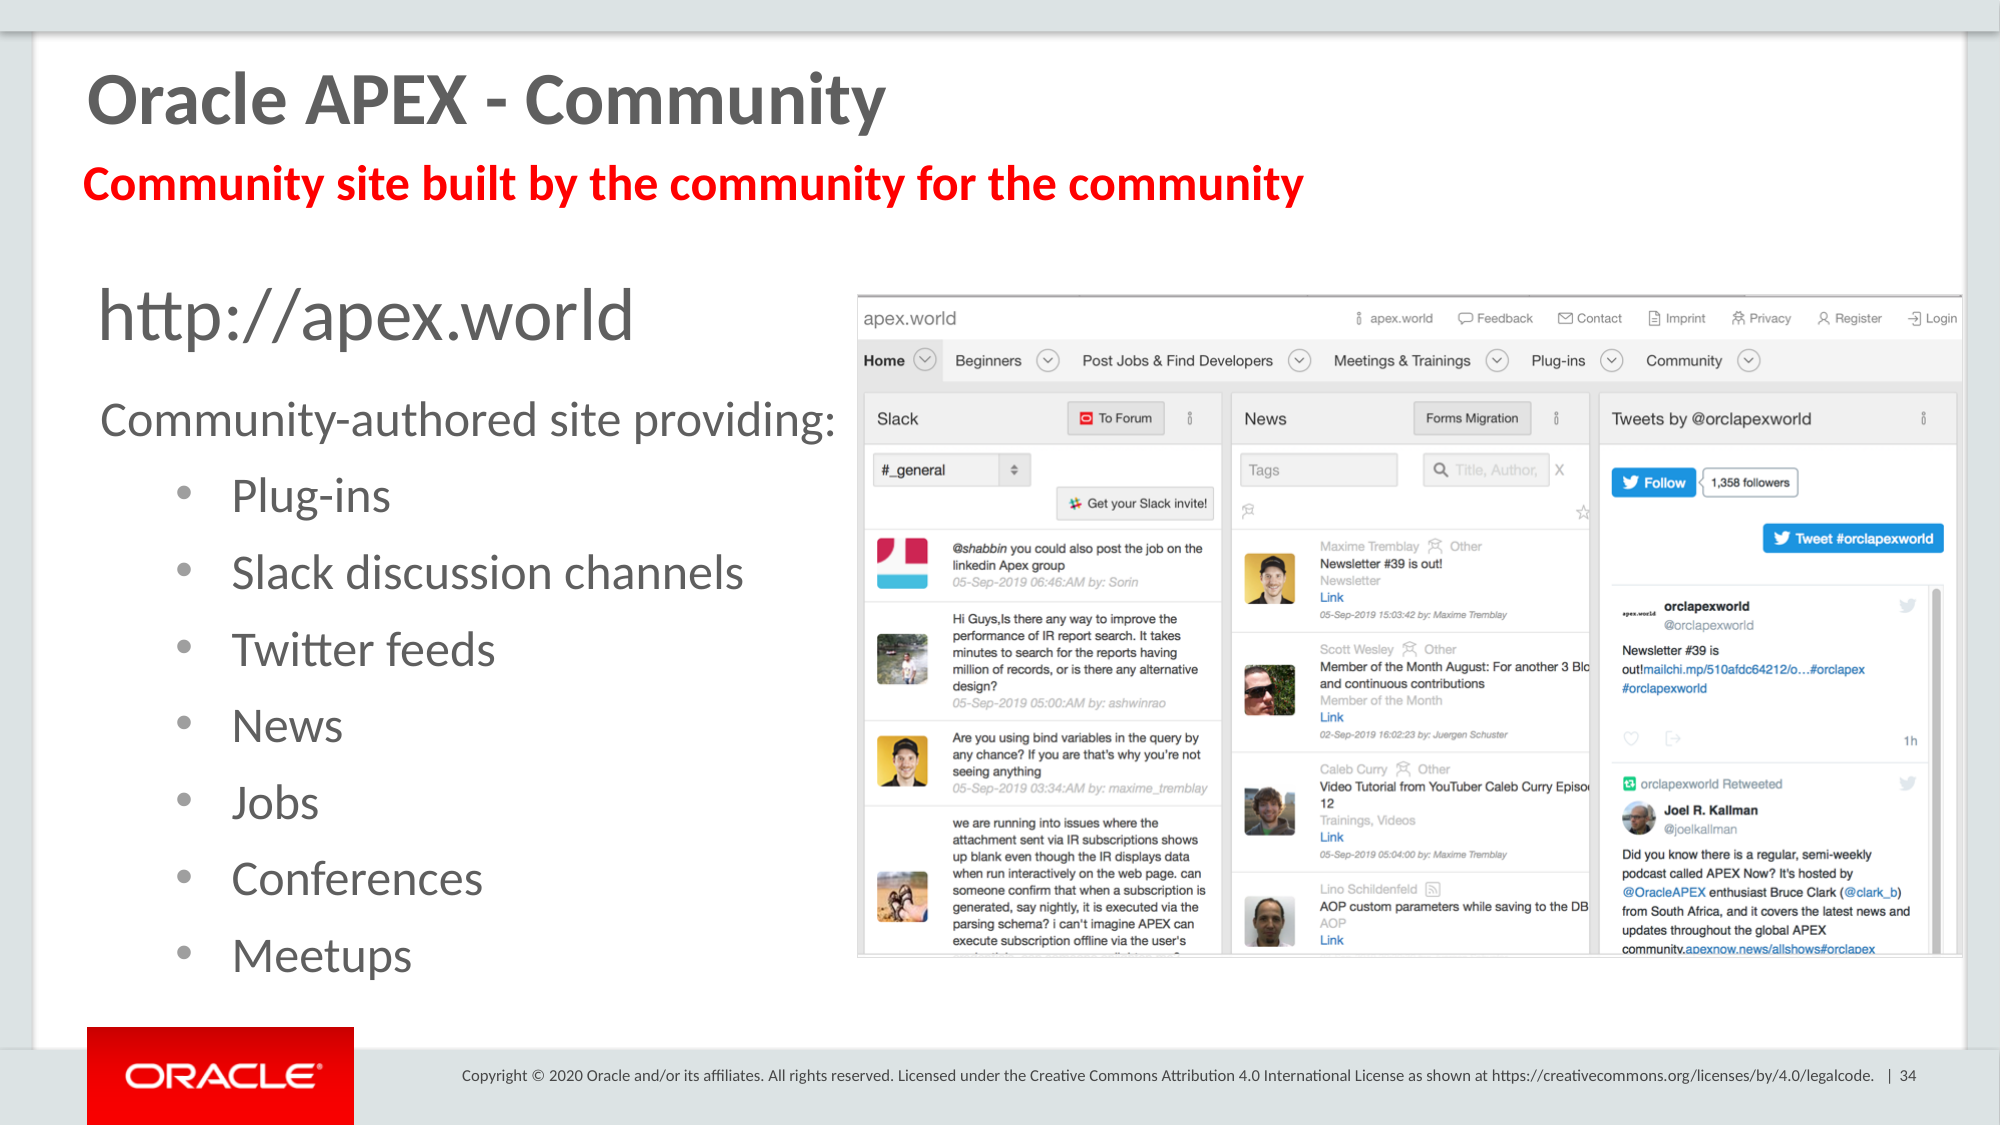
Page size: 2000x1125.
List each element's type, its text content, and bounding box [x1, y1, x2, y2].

text_box Oracle APEX - Community [87, 66, 1913, 213]
title http://apex.world [97, 219, 751, 355]
picture [87, 1027, 354, 1125]
text_box Community-authored site providing: Plug-ins Slack discussion channels Twitter feeds News Jobs Conferences Meetups [80, 375, 862, 992]
picture [856, 294, 1963, 958]
text_box Community site built by the community for the community [75, 149, 1901, 219]
